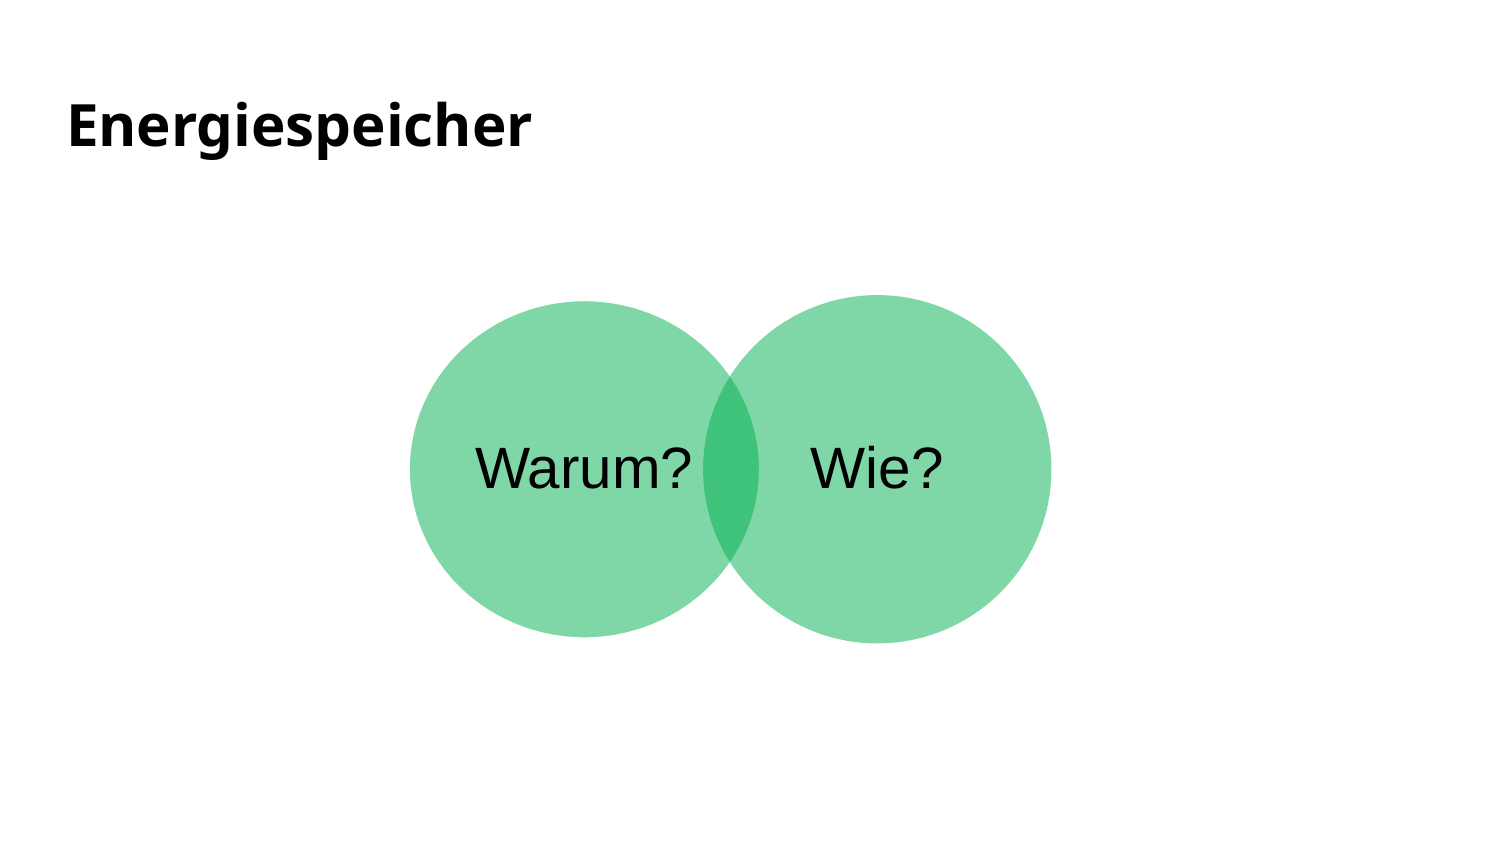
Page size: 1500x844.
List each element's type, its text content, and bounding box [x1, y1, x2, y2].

title Energiespeicher [51, 72, 1449, 167]
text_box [182, 135, 1183, 803]
